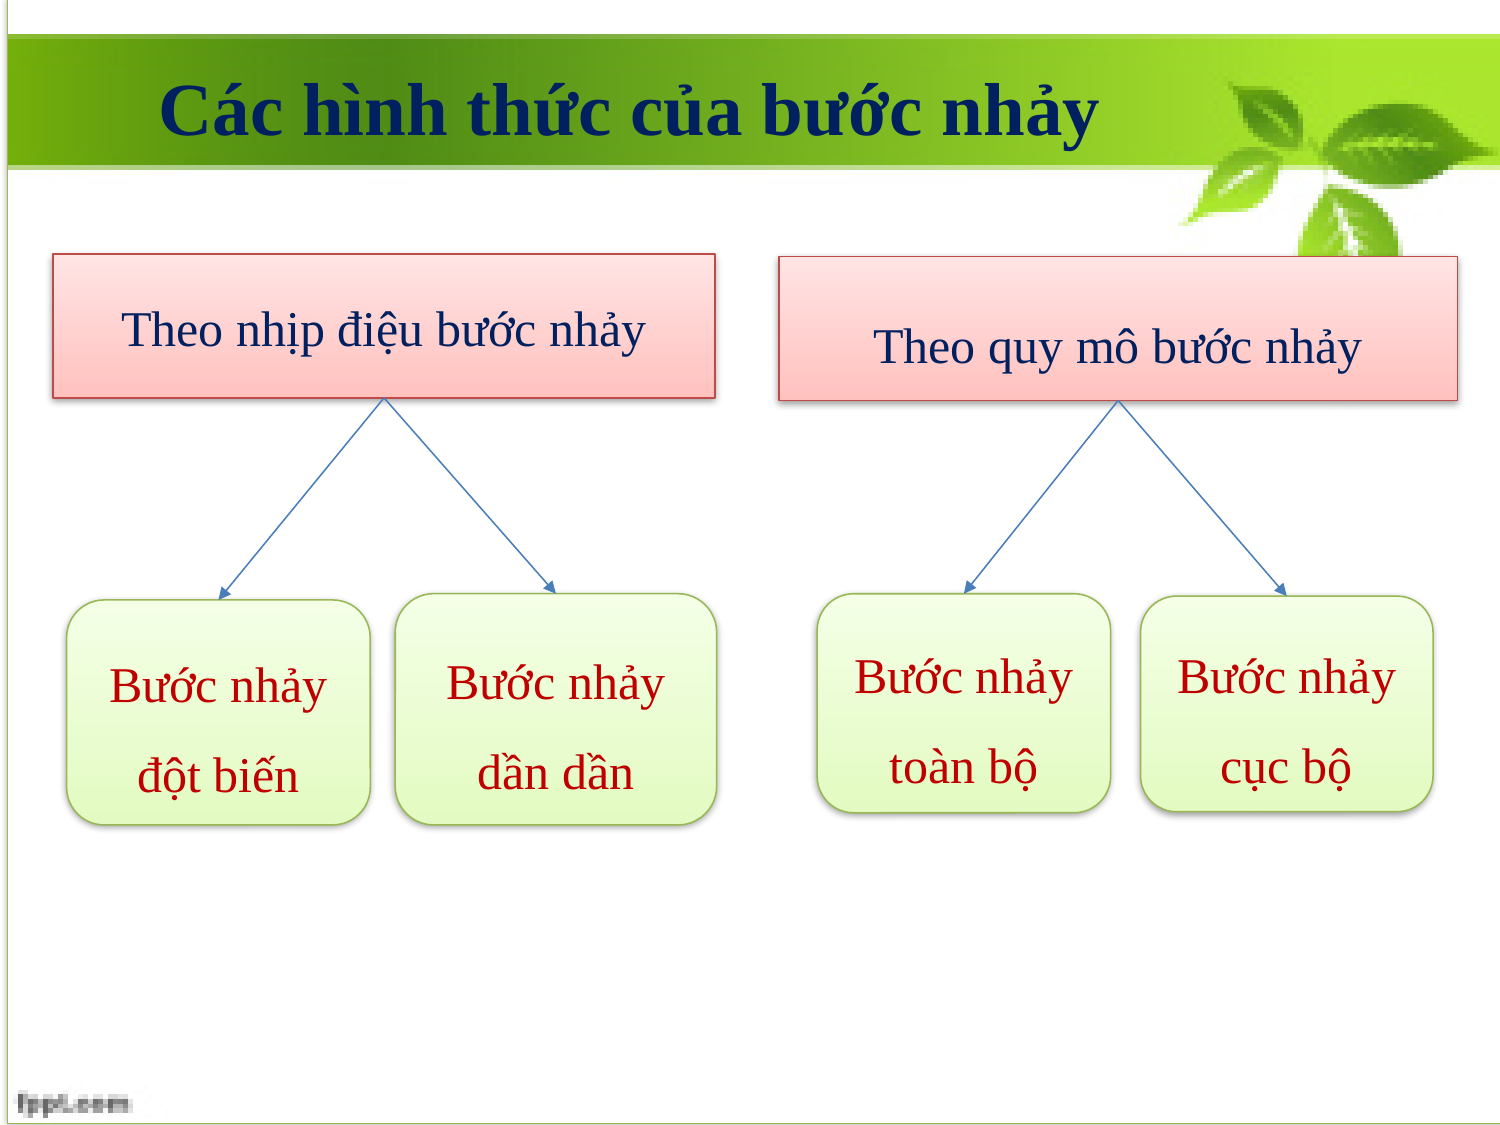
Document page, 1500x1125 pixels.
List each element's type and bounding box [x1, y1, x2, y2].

picture [7, 0, 1500, 1123]
text_box [1120, 400, 1288, 597]
text_box [218, 397, 385, 601]
text_box [963, 400, 1119, 594]
text_box [385, 397, 557, 594]
